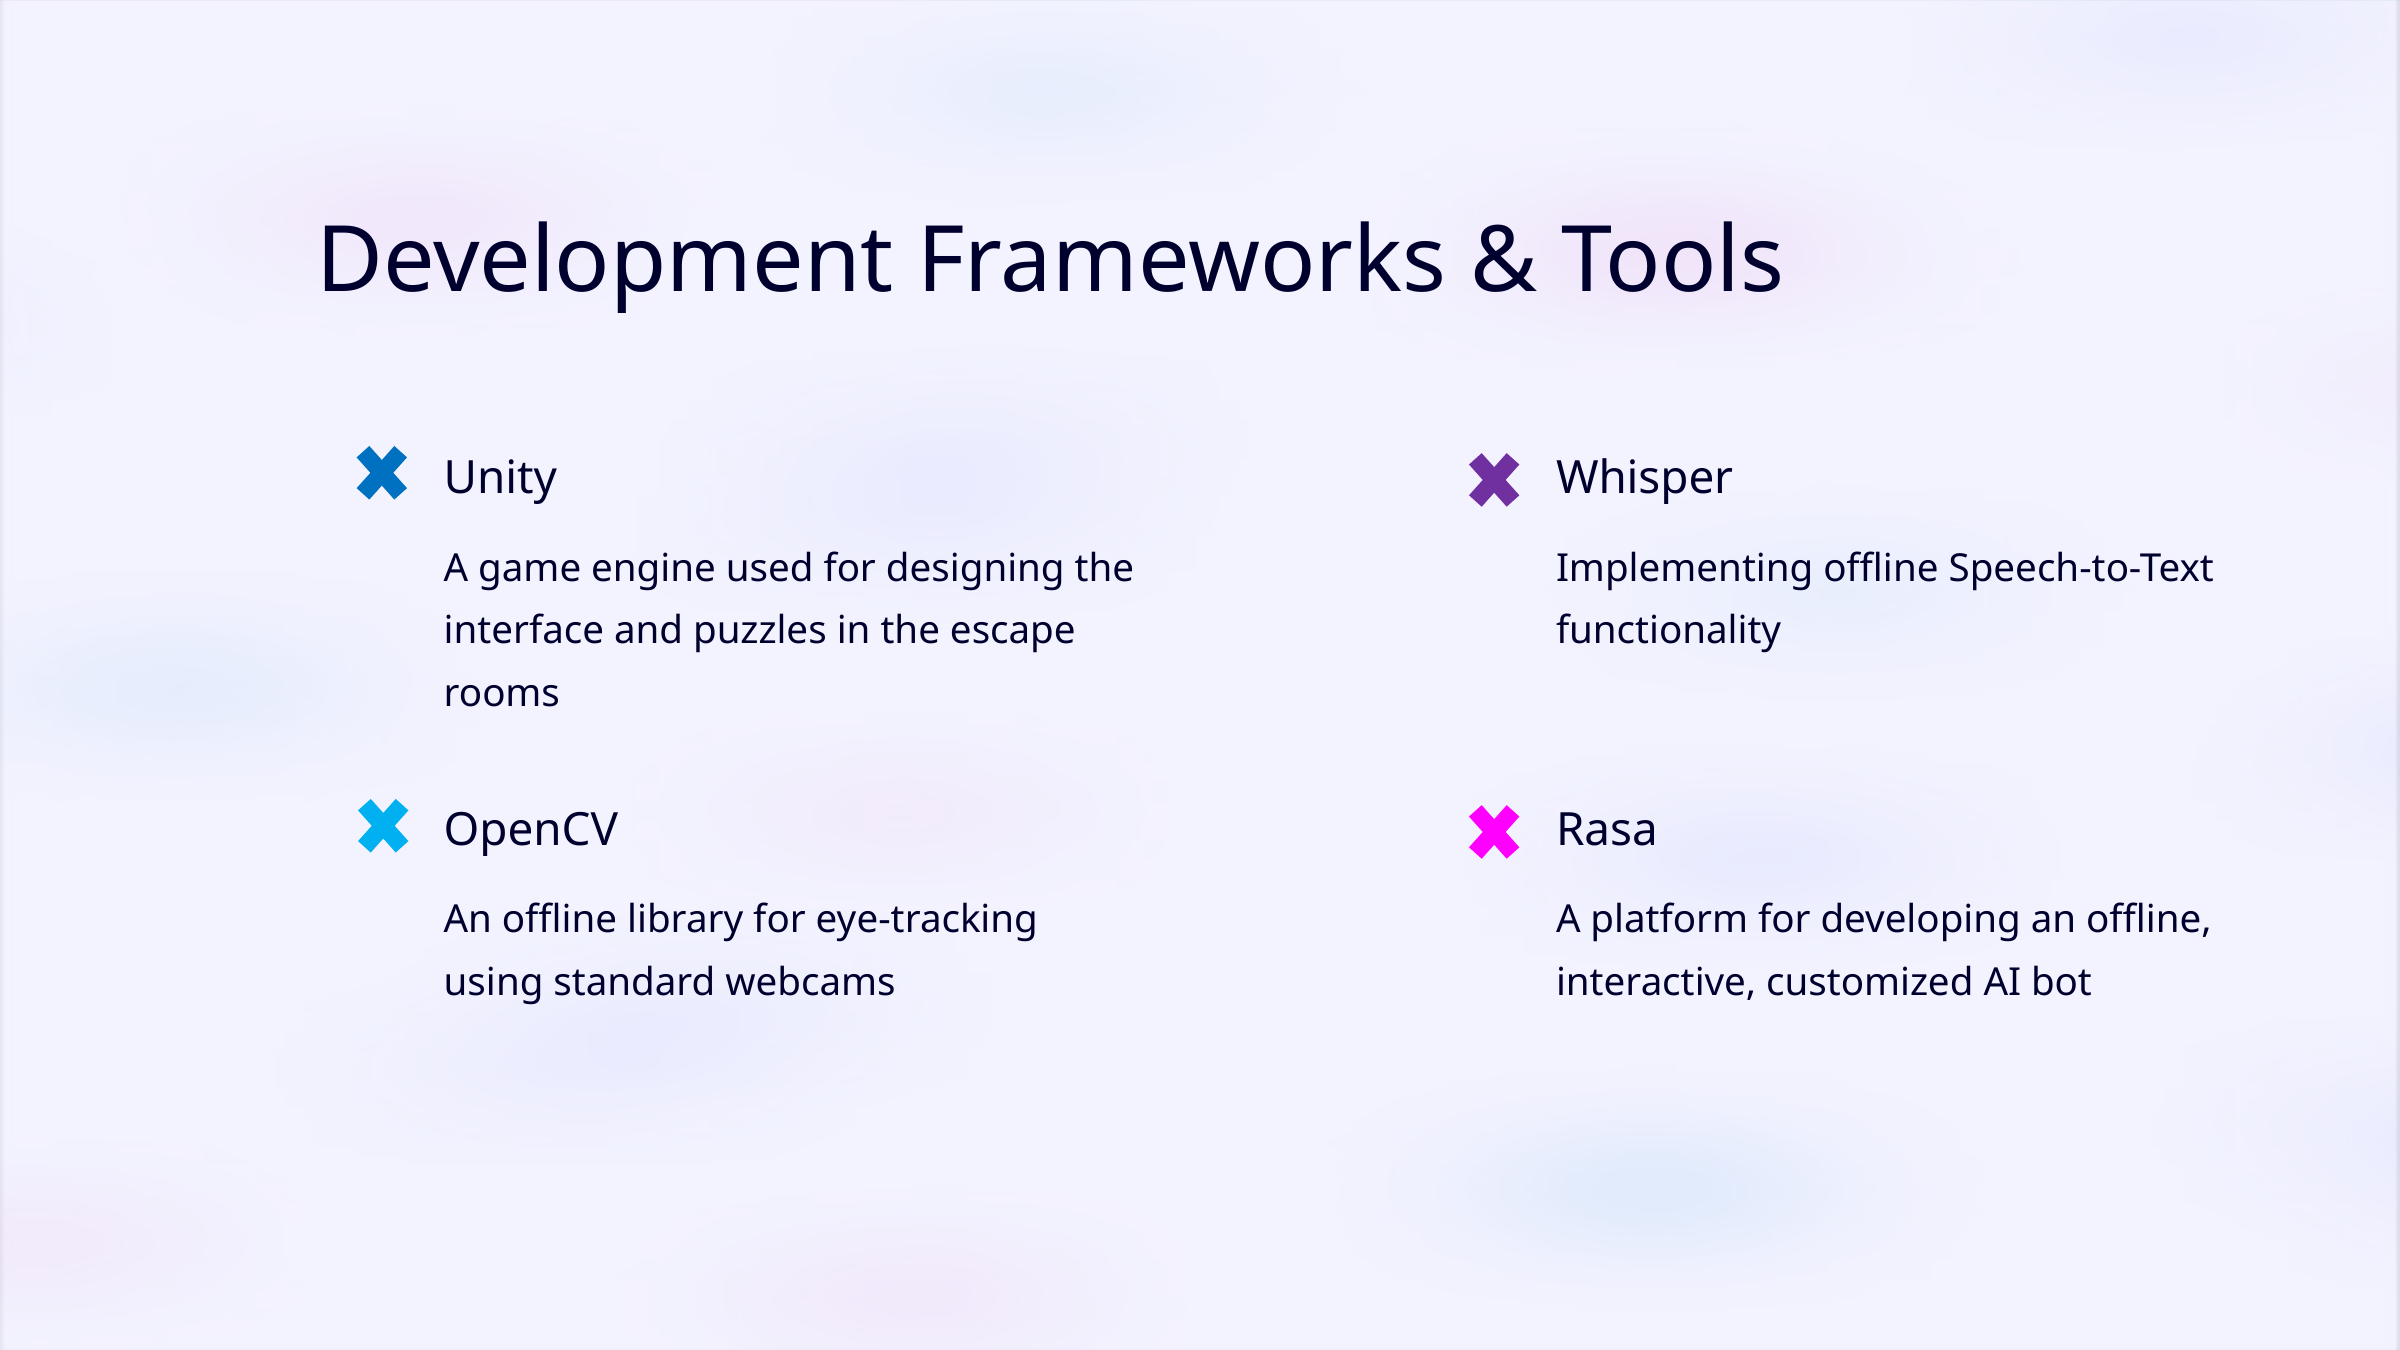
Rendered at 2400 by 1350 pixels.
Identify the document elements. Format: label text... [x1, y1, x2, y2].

text_box Development Frameworks & Tools [316, 195, 1782, 311]
text_box [1467, 451, 1521, 509]
text_box Rasa [1556, 796, 2019, 855]
text_box [1467, 803, 1521, 861]
text_box [355, 444, 409, 502]
text_box A platform for developing an offline, interactive, customized AI bot [1556, 878, 2227, 1004]
text_box OpenCV [443, 796, 906, 855]
text_box A game engine used for designing the interface and puzzles in the escape rooms [443, 526, 1142, 652]
text_box An offline library for eye-tracking using standard webcams [443, 878, 1092, 1004]
text_box Unity [443, 444, 906, 503]
text_box Whisper [1556, 444, 2019, 503]
text_box Implementing offline Speech-to-Text functionality [1556, 526, 2227, 652]
text_box [356, 797, 410, 854]
